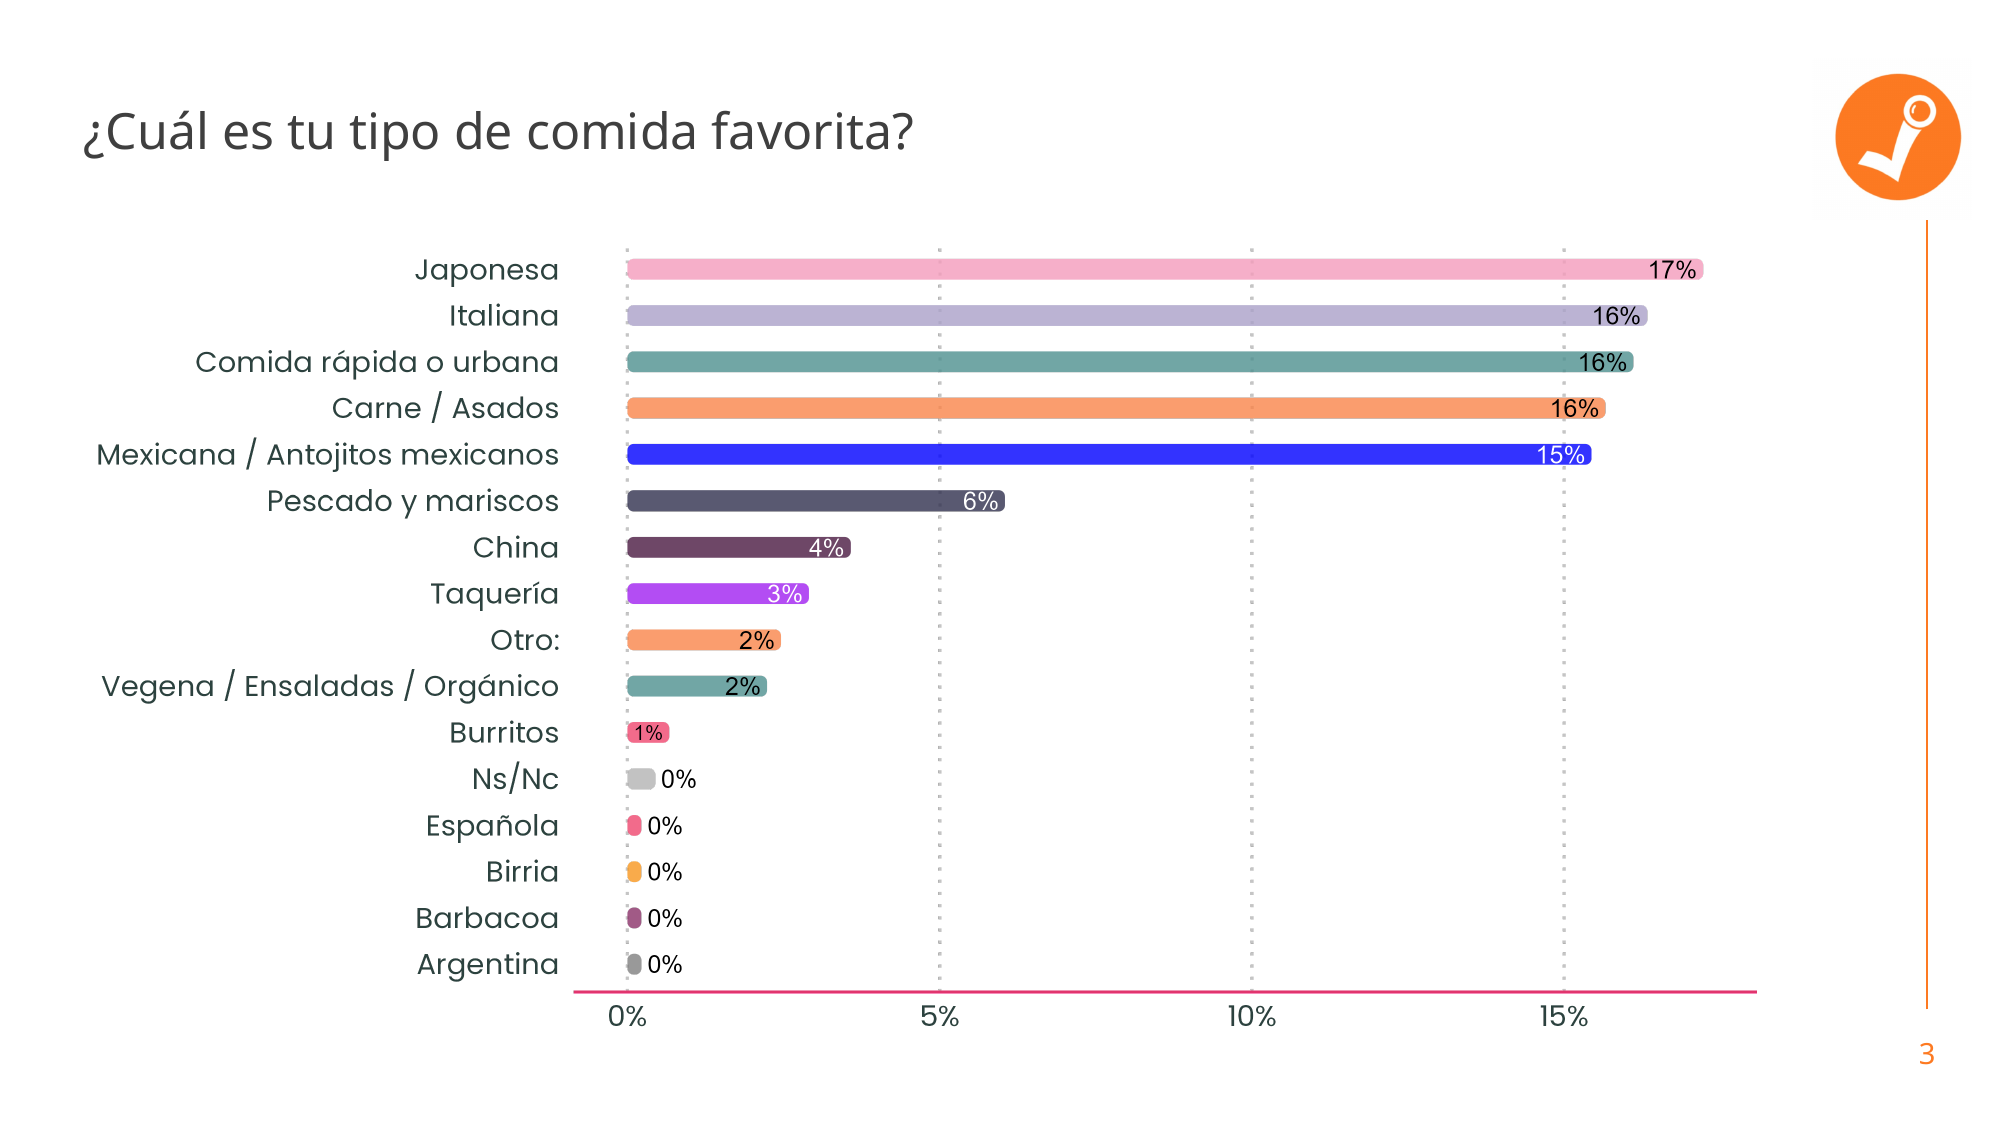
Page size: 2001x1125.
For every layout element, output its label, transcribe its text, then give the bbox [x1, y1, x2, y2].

picture [1812, 58, 1972, 220]
picture [65, 211, 1787, 1064]
title ¿Cuál es tu tipo de comida favorita? [68, 59, 1787, 207]
